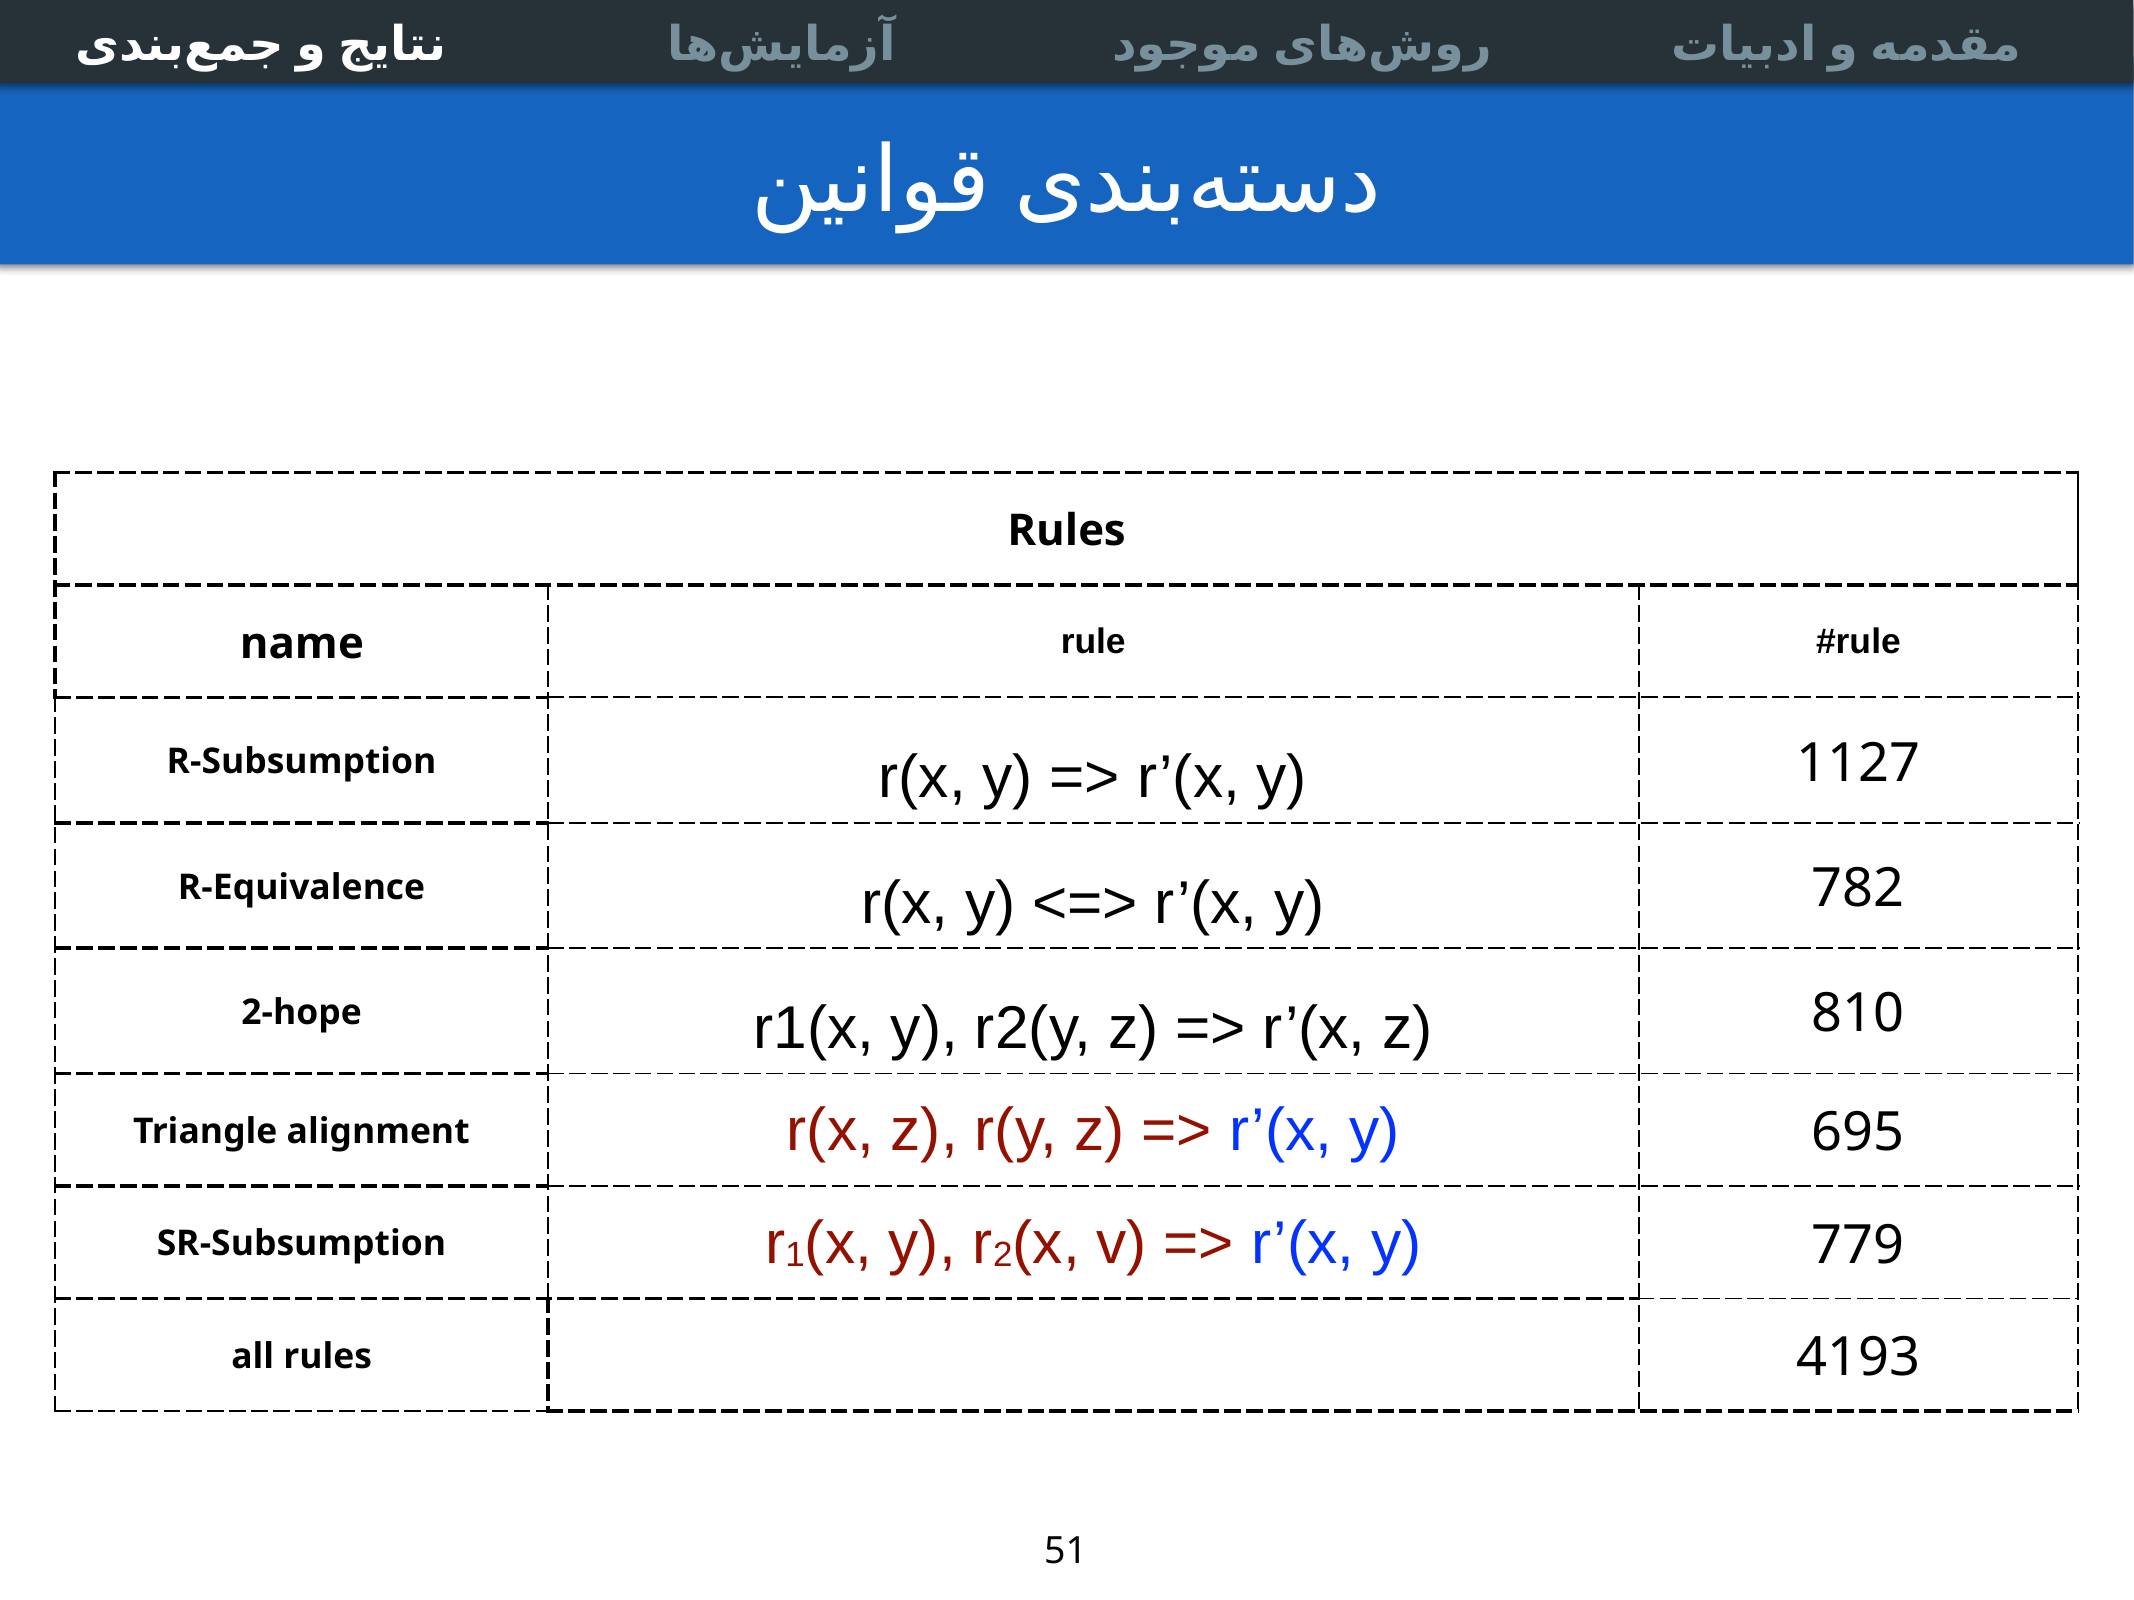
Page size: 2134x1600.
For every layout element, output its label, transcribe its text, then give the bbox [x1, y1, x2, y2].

table_cell rule [548, 585, 1639, 697]
table_cell Triangle alignment [55, 1074, 548, 1186]
table_cell 1127 [1639, 697, 2078, 823]
table_cell 4193 [1639, 1298, 2078, 1411]
table_cell R-Subsumption [55, 697, 548, 823]
table_cell SR-Subsumption [55, 1186, 548, 1298]
table_cell r1(x, y), r2(y, z) => r’(x, z) [548, 948, 1639, 1074]
table_cell 779 [1639, 1186, 2078, 1298]
table_cell r(x, y) <=> r’(x, y) [548, 823, 1639, 948]
table_cell r(x, z), r(y, z) => r’(x, y) [548, 1074, 1639, 1186]
table_cell all rules [55, 1298, 548, 1411]
table_cell 2-hope [55, 948, 548, 1074]
table_cell 810 [1639, 948, 2078, 1074]
table_cell 782 [1639, 823, 2078, 948]
text_box روش‌های موجود [1041, 4, 1561, 79]
text_box مقدمه و ادبیات [1561, 4, 2132, 79]
title دسته‌بندی قوانین [155, 83, 1978, 267]
table_cell #rule [1639, 585, 2078, 697]
table_cell R-Equivalence [55, 823, 548, 948]
table_header Rules [55, 473, 2077, 585]
text_box آزمایش‌ها [521, 4, 1041, 79]
table_cell name [55, 585, 548, 697]
table_cell r1(x, y), r2(x, v) => r’(x, y) [548, 1186, 1639, 1298]
table_cell 695 [1639, 1074, 2078, 1186]
table_cell [548, 1298, 1639, 1411]
slide_number 51 [1034, 1517, 1097, 1581]
text_box نتایج و جمع‌بندی [1, 4, 521, 79]
table_cell r(x, y) => r’(x, y) [548, 697, 1639, 823]
